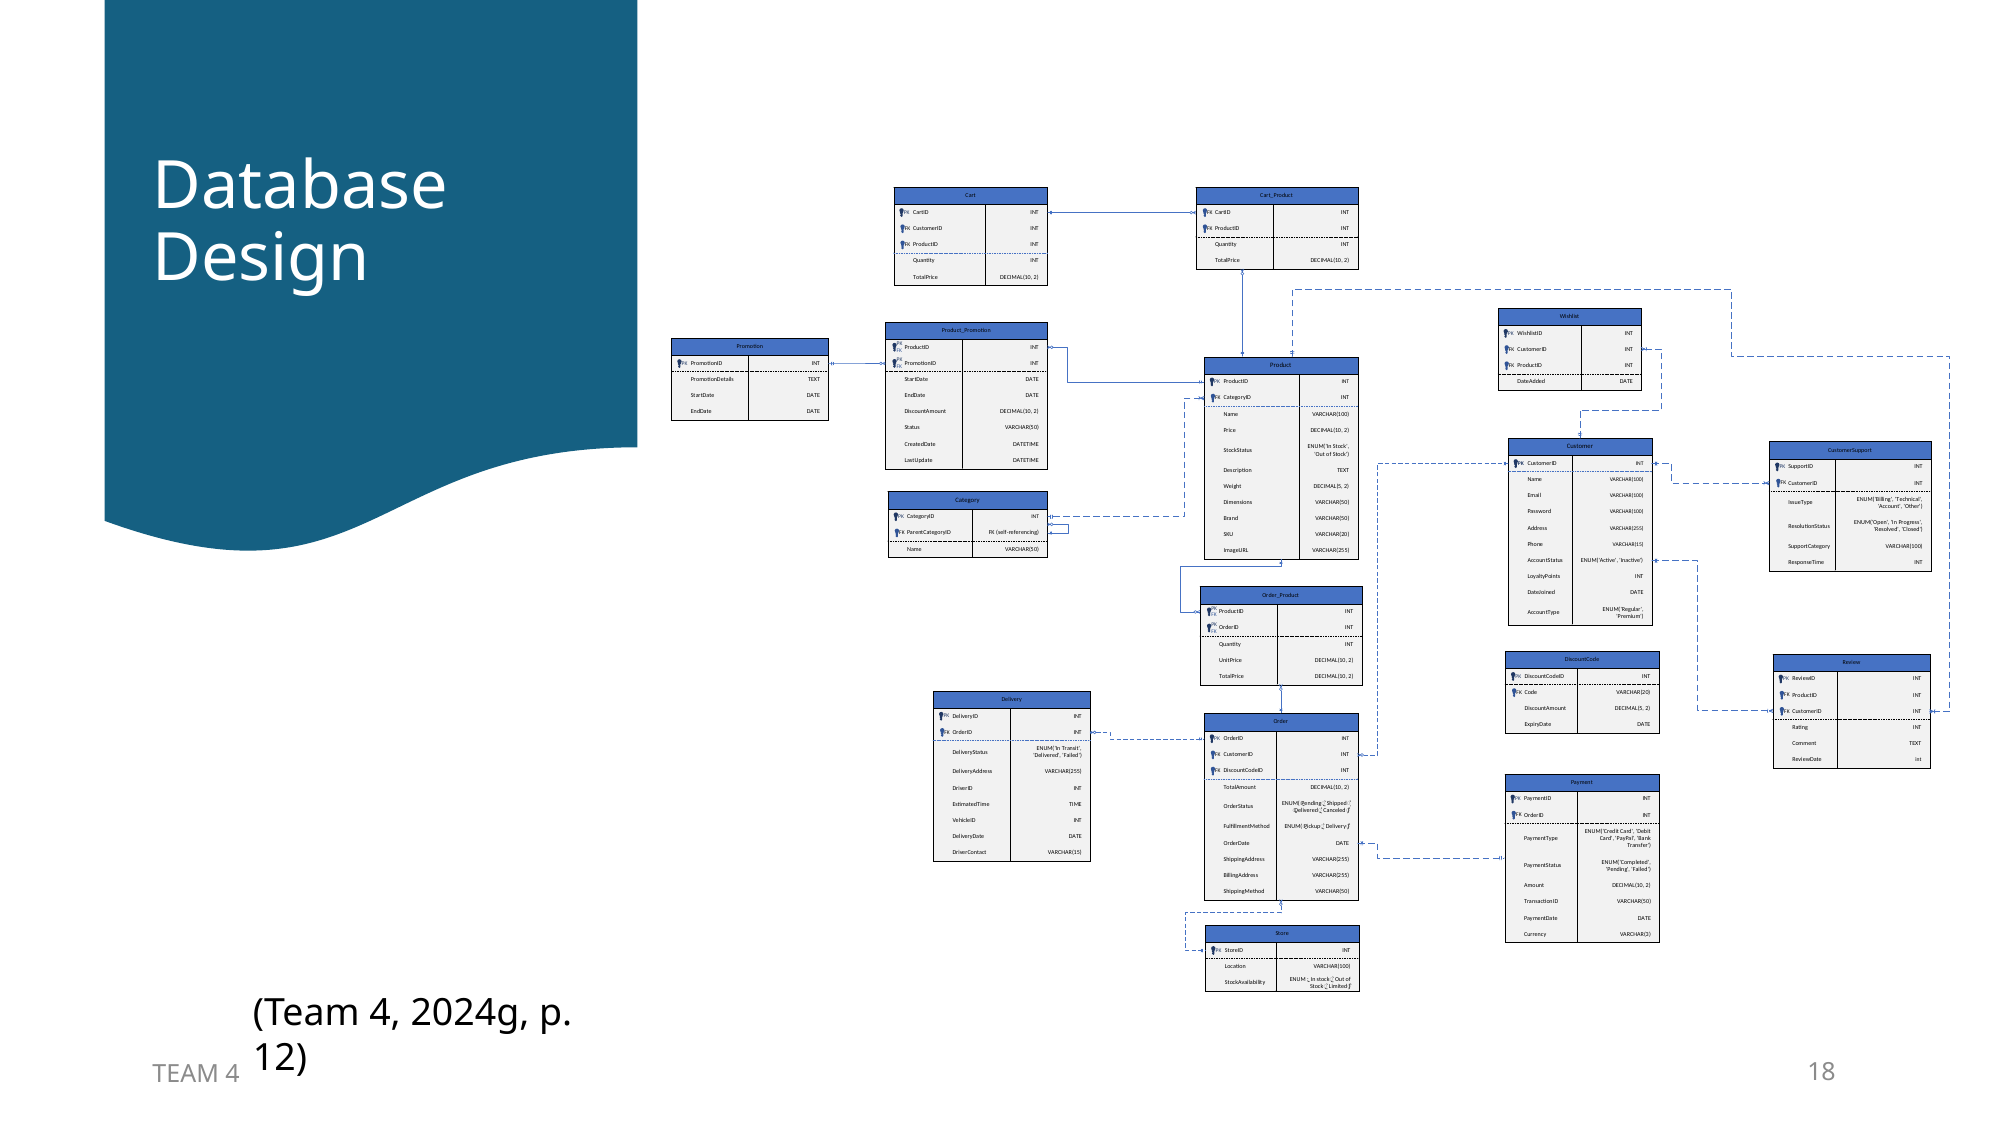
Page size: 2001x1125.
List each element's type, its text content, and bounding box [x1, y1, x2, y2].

text_box (Team 4, 2024g, p. 12) [238, 980, 638, 1086]
slide_number 18 [1792, 1042, 1895, 1103]
text_box [103, 0, 640, 553]
picture [669, 185, 1951, 994]
title Database Design [137, 28, 604, 417]
footer TEAM 4 [137, 1042, 1116, 1103]
